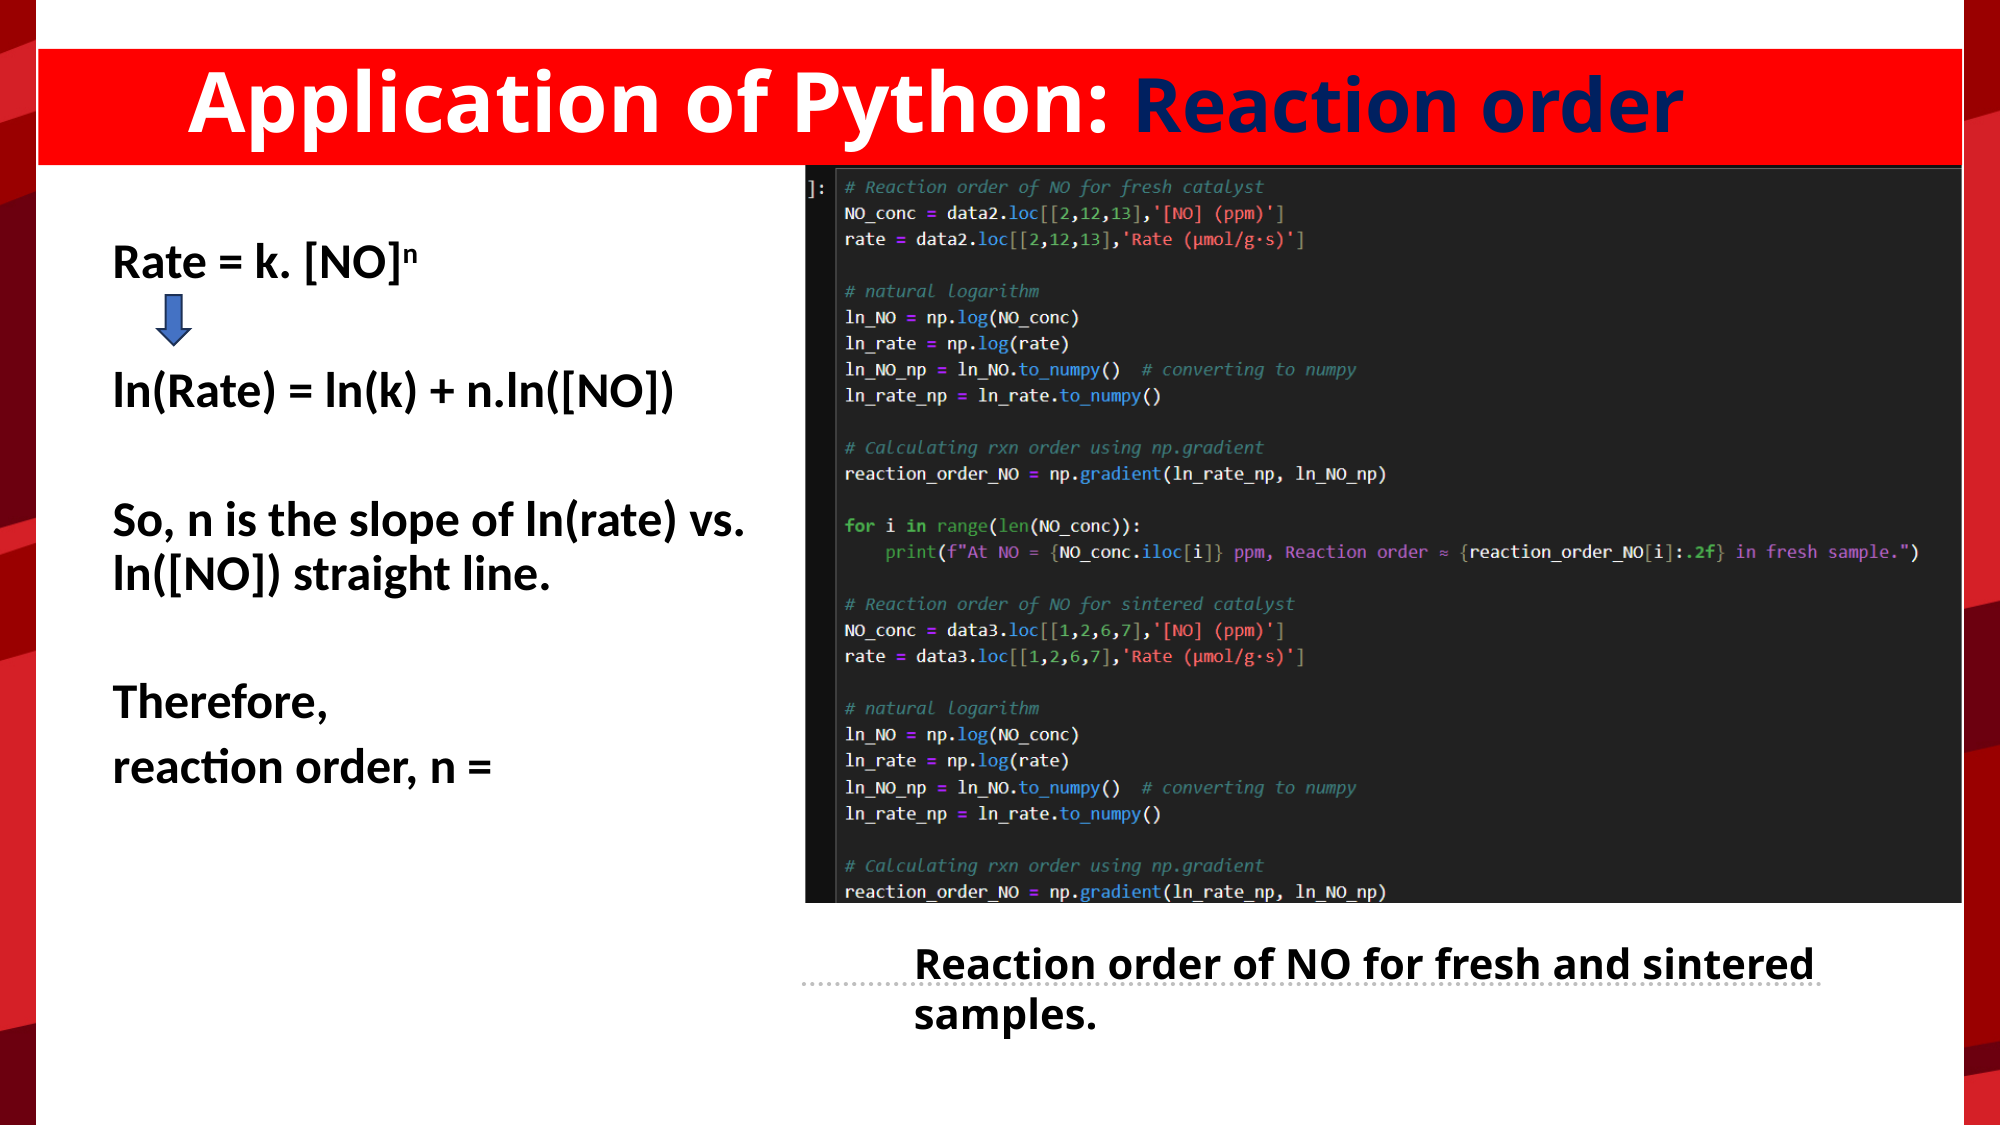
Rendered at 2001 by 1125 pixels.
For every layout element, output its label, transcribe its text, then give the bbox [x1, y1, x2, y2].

text_box Application of Python: Reaction order [38, 48, 1963, 166]
text_box Reaction order of NO for fresh and sintered samples. [913, 937, 1853, 1019]
picture [805, 165, 1962, 903]
picture [1964, 0, 2000, 1125]
text_box [155, 294, 193, 347]
picture [0, 0, 36, 1125]
